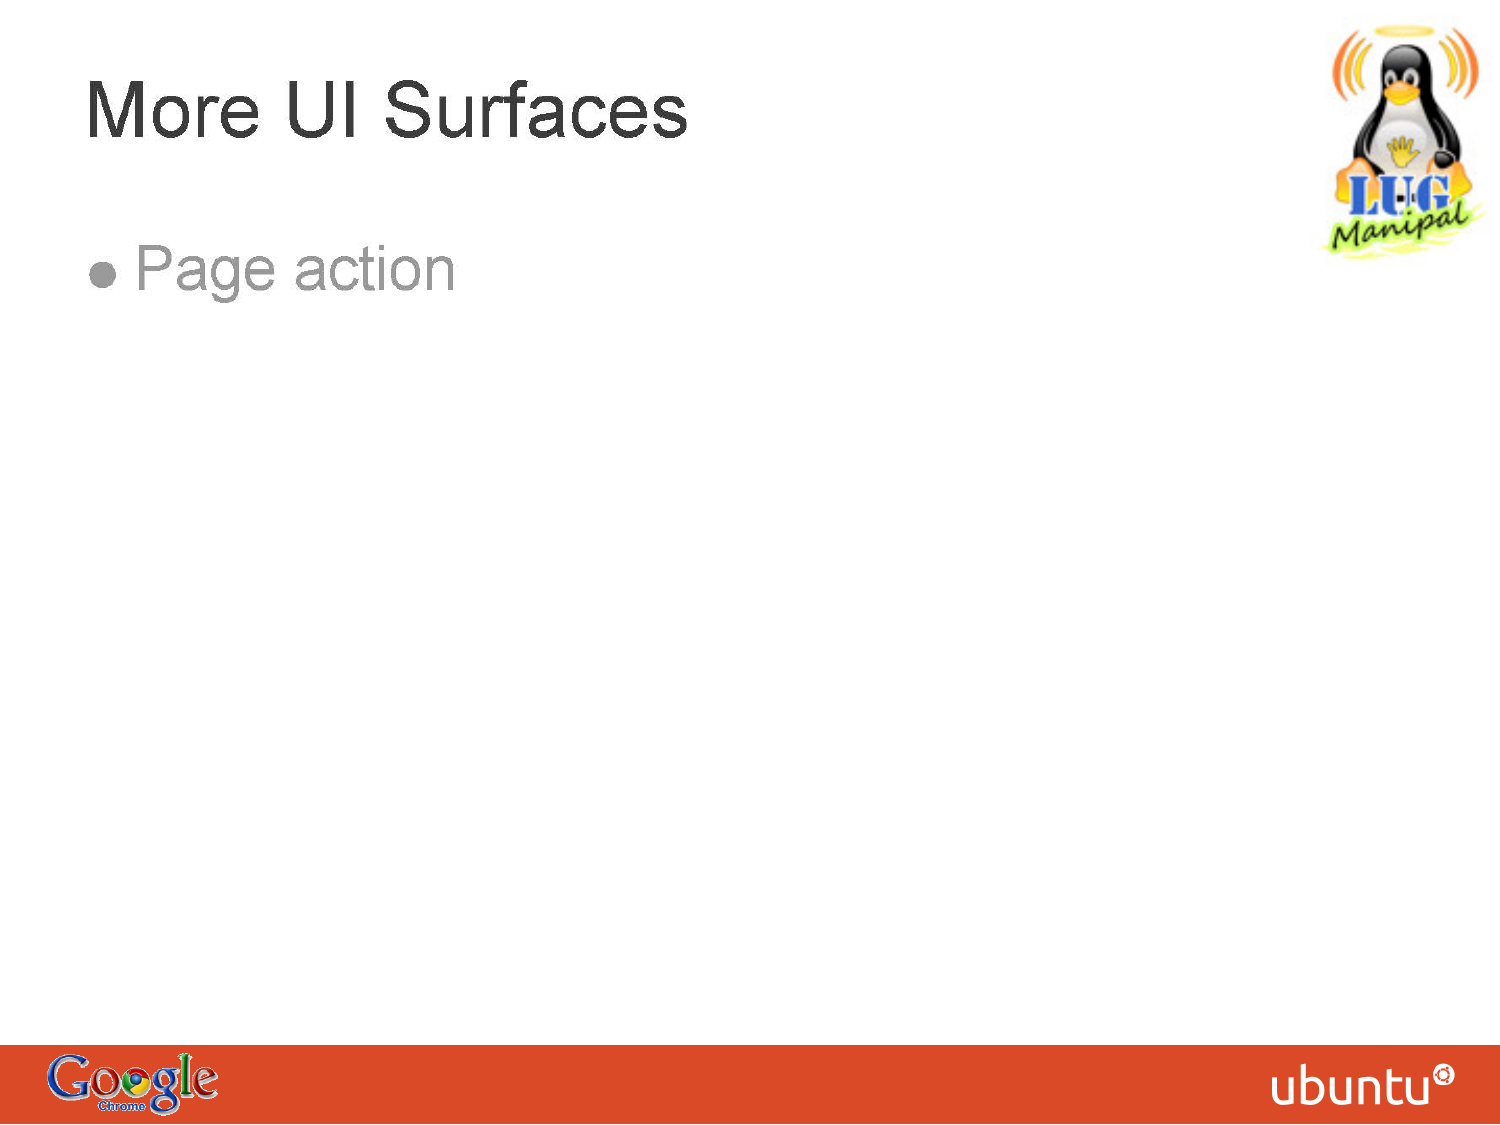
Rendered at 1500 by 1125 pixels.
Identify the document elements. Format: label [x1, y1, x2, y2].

picture [0, 1037, 1500, 1125]
picture [1310, 0, 1500, 282]
picture [0, 0, 1157, 800]
